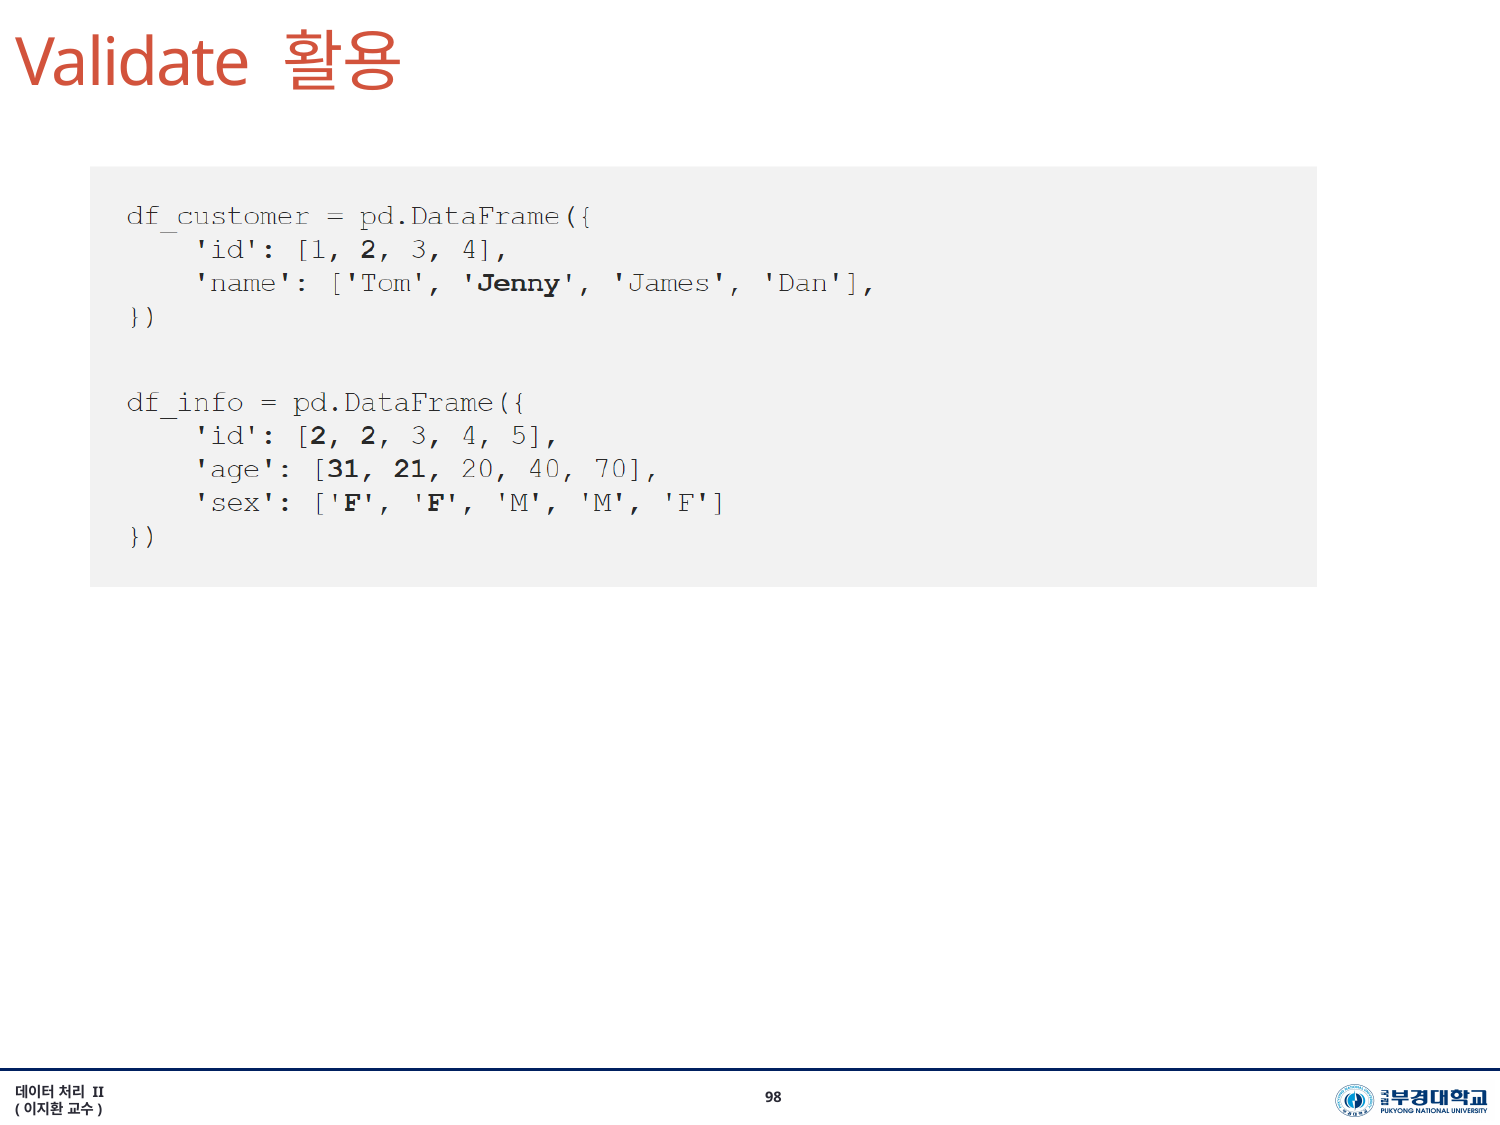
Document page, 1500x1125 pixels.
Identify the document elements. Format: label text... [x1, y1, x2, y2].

picture [1330, 1079, 1495, 1121]
slide_number 데이터 처리 II (이지환 교수) [0, 1082, 303, 1118]
title Validate 활용 [0, 1, 1500, 116]
picture [68, 148, 1335, 600]
